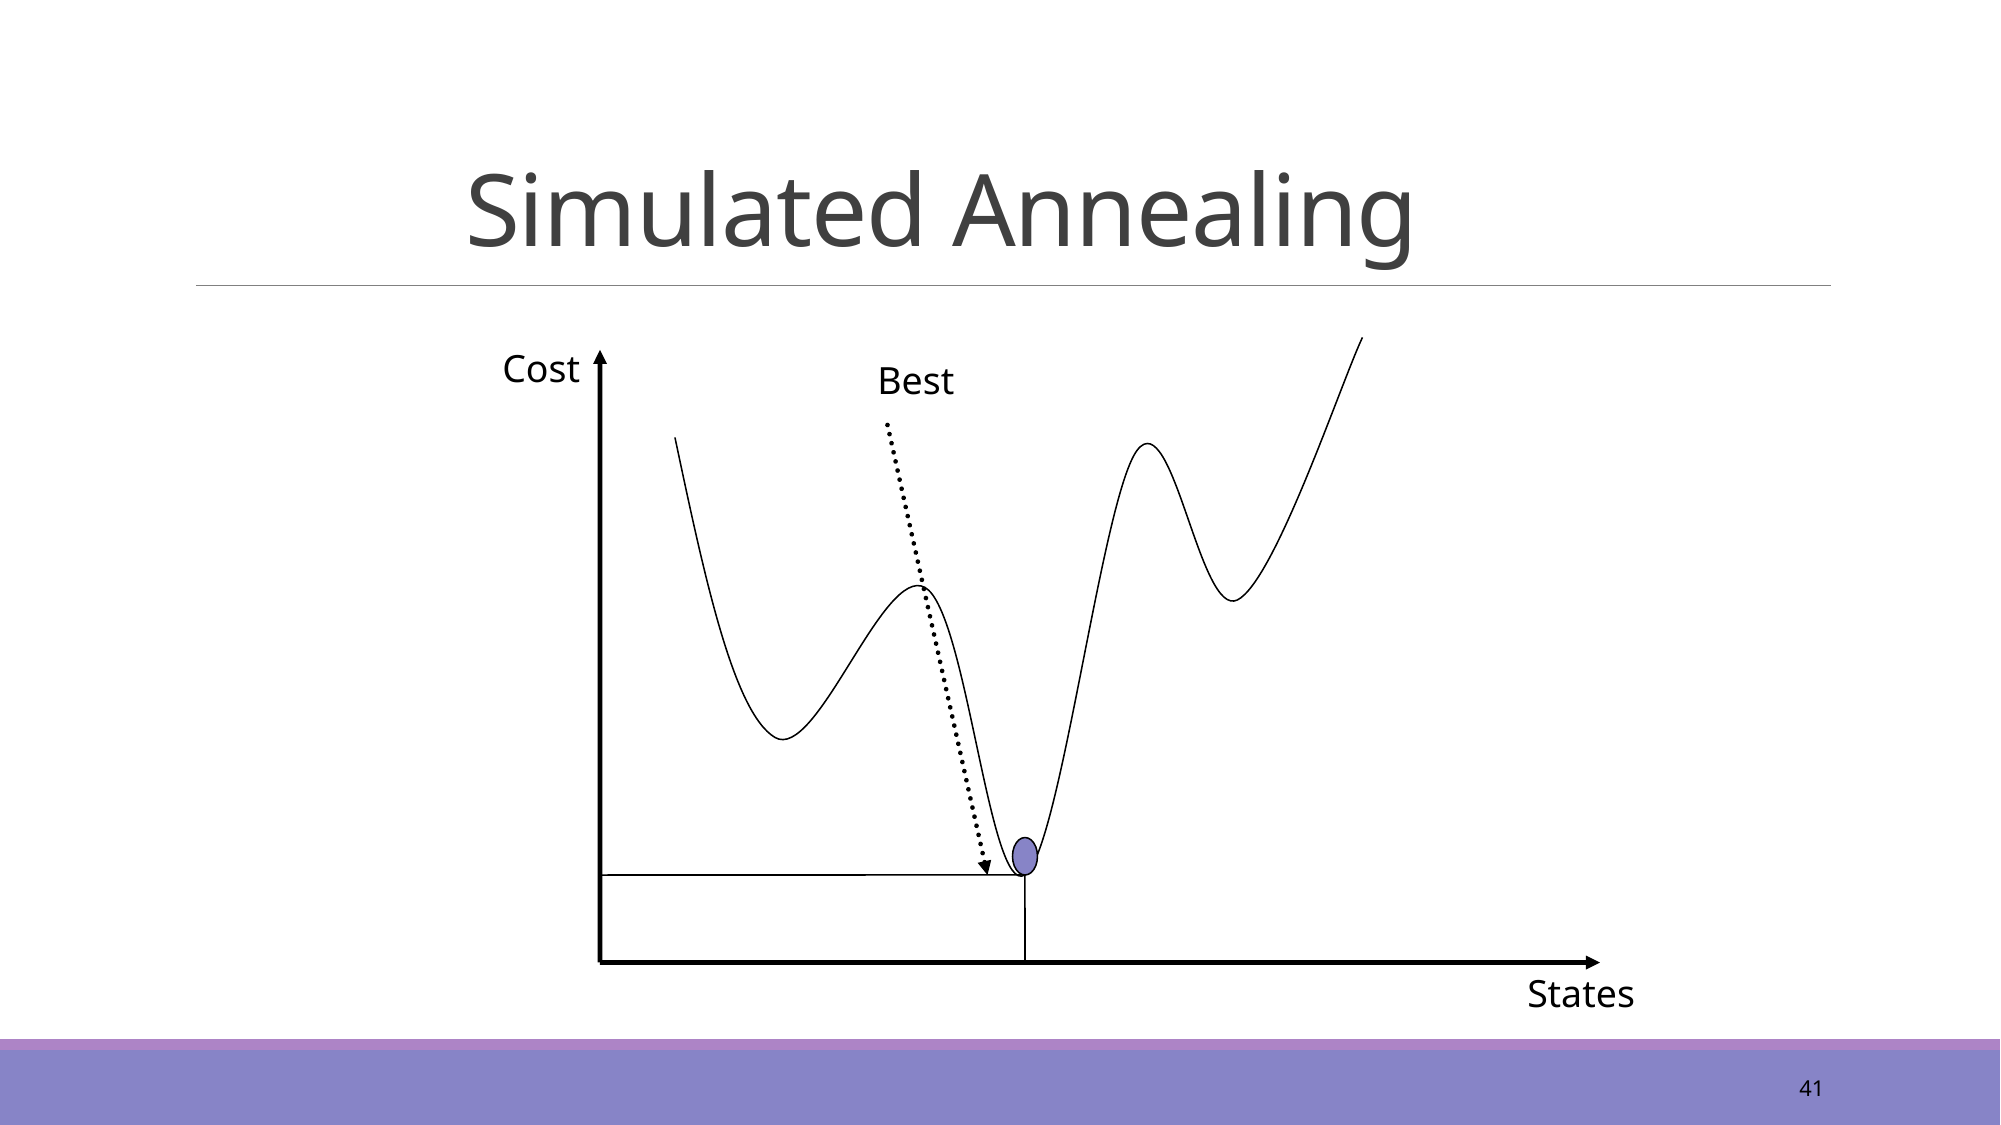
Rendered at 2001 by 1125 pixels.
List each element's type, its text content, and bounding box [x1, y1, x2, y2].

text_box Best [862, 349, 988, 410]
text_box Cost [487, 337, 650, 398]
text_box States [1512, 962, 1688, 1023]
slide_number 41 [1624, 1059, 1840, 1120]
title Simulated Annealing [450, 140, 1729, 275]
text_box [1587, 956, 1599, 962]
text_box [978, 861, 991, 874]
text_box [674, 337, 1363, 874]
text_box [1012, 837, 1038, 876]
